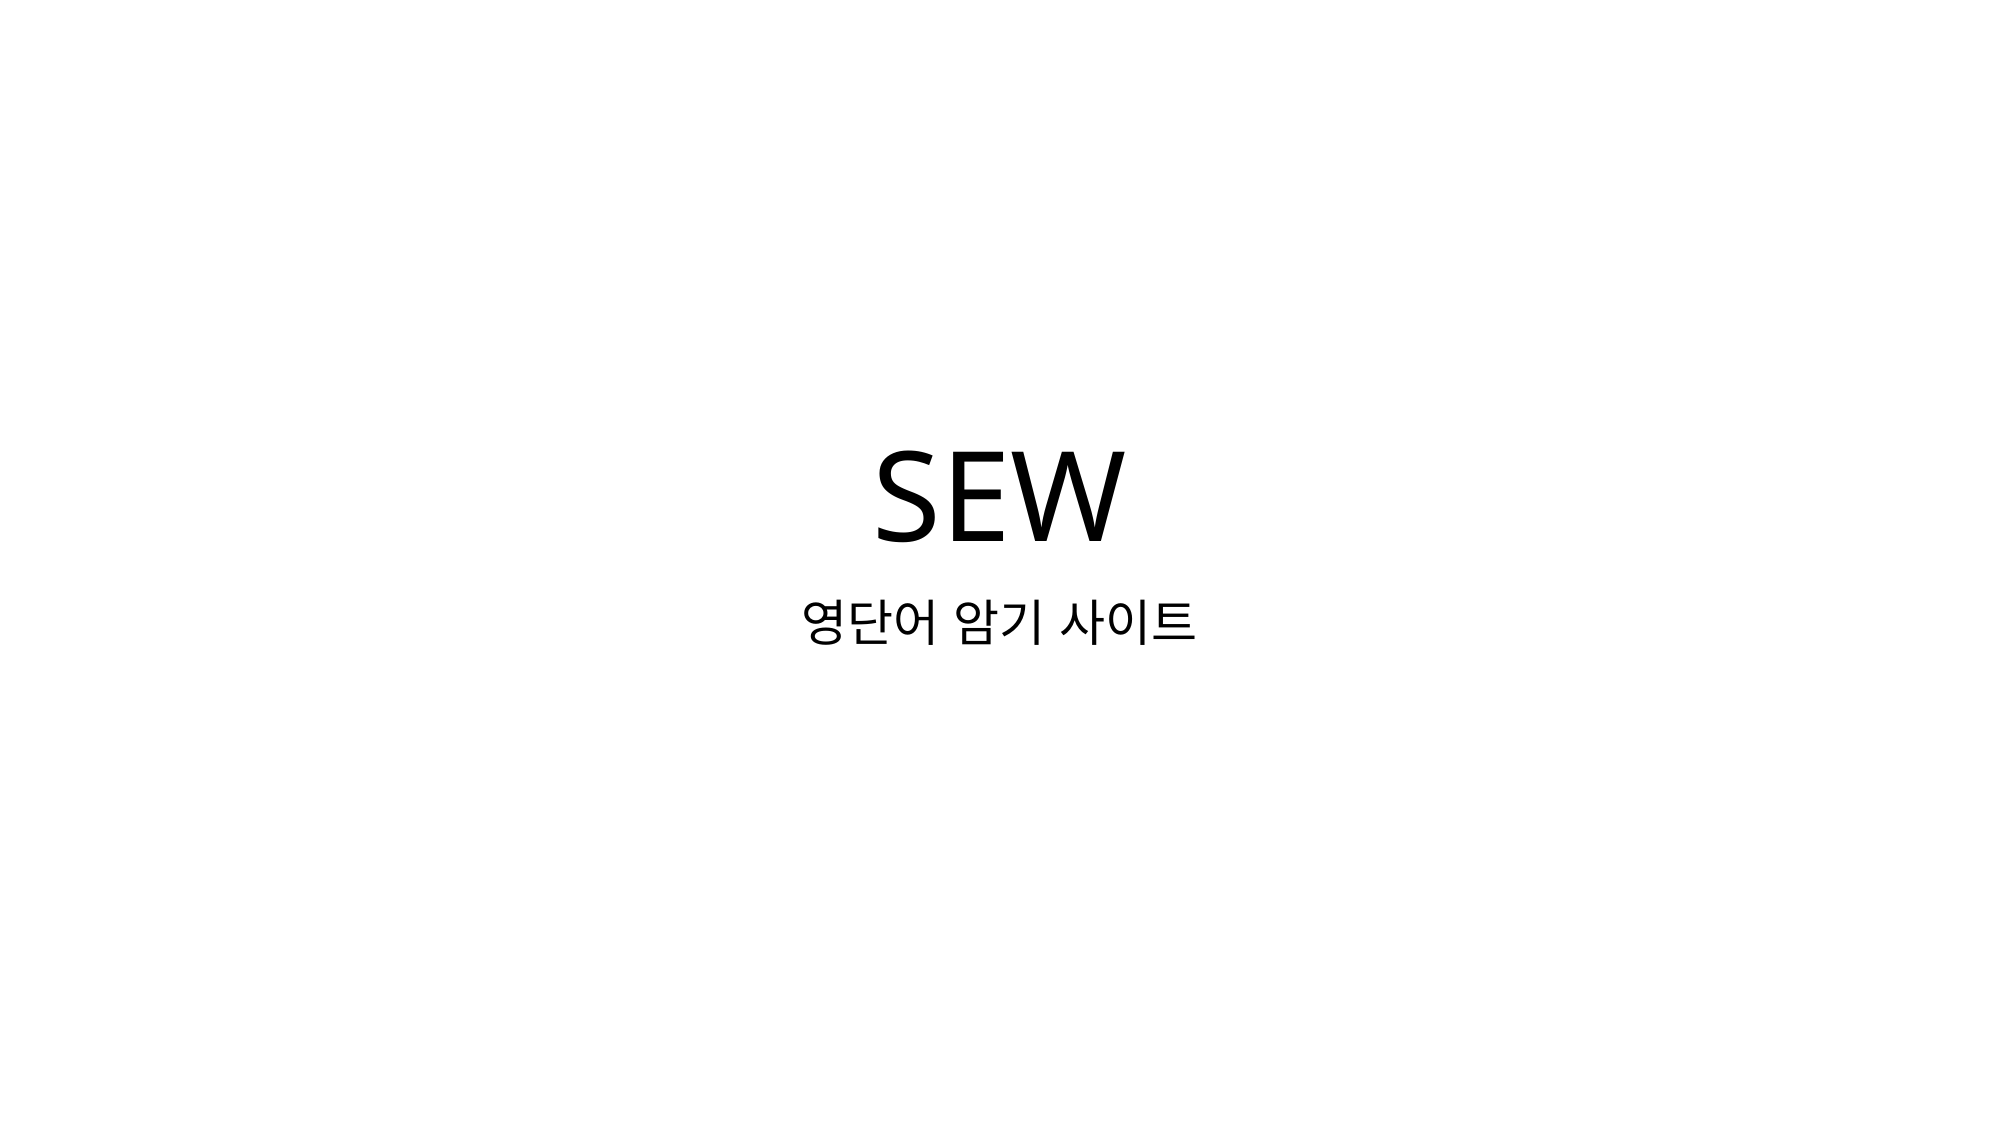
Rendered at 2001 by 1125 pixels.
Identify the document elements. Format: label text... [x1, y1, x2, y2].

subtitle 영단어 암기 사이트 [249, 590, 1750, 863]
title SEW [249, 184, 1750, 576]
